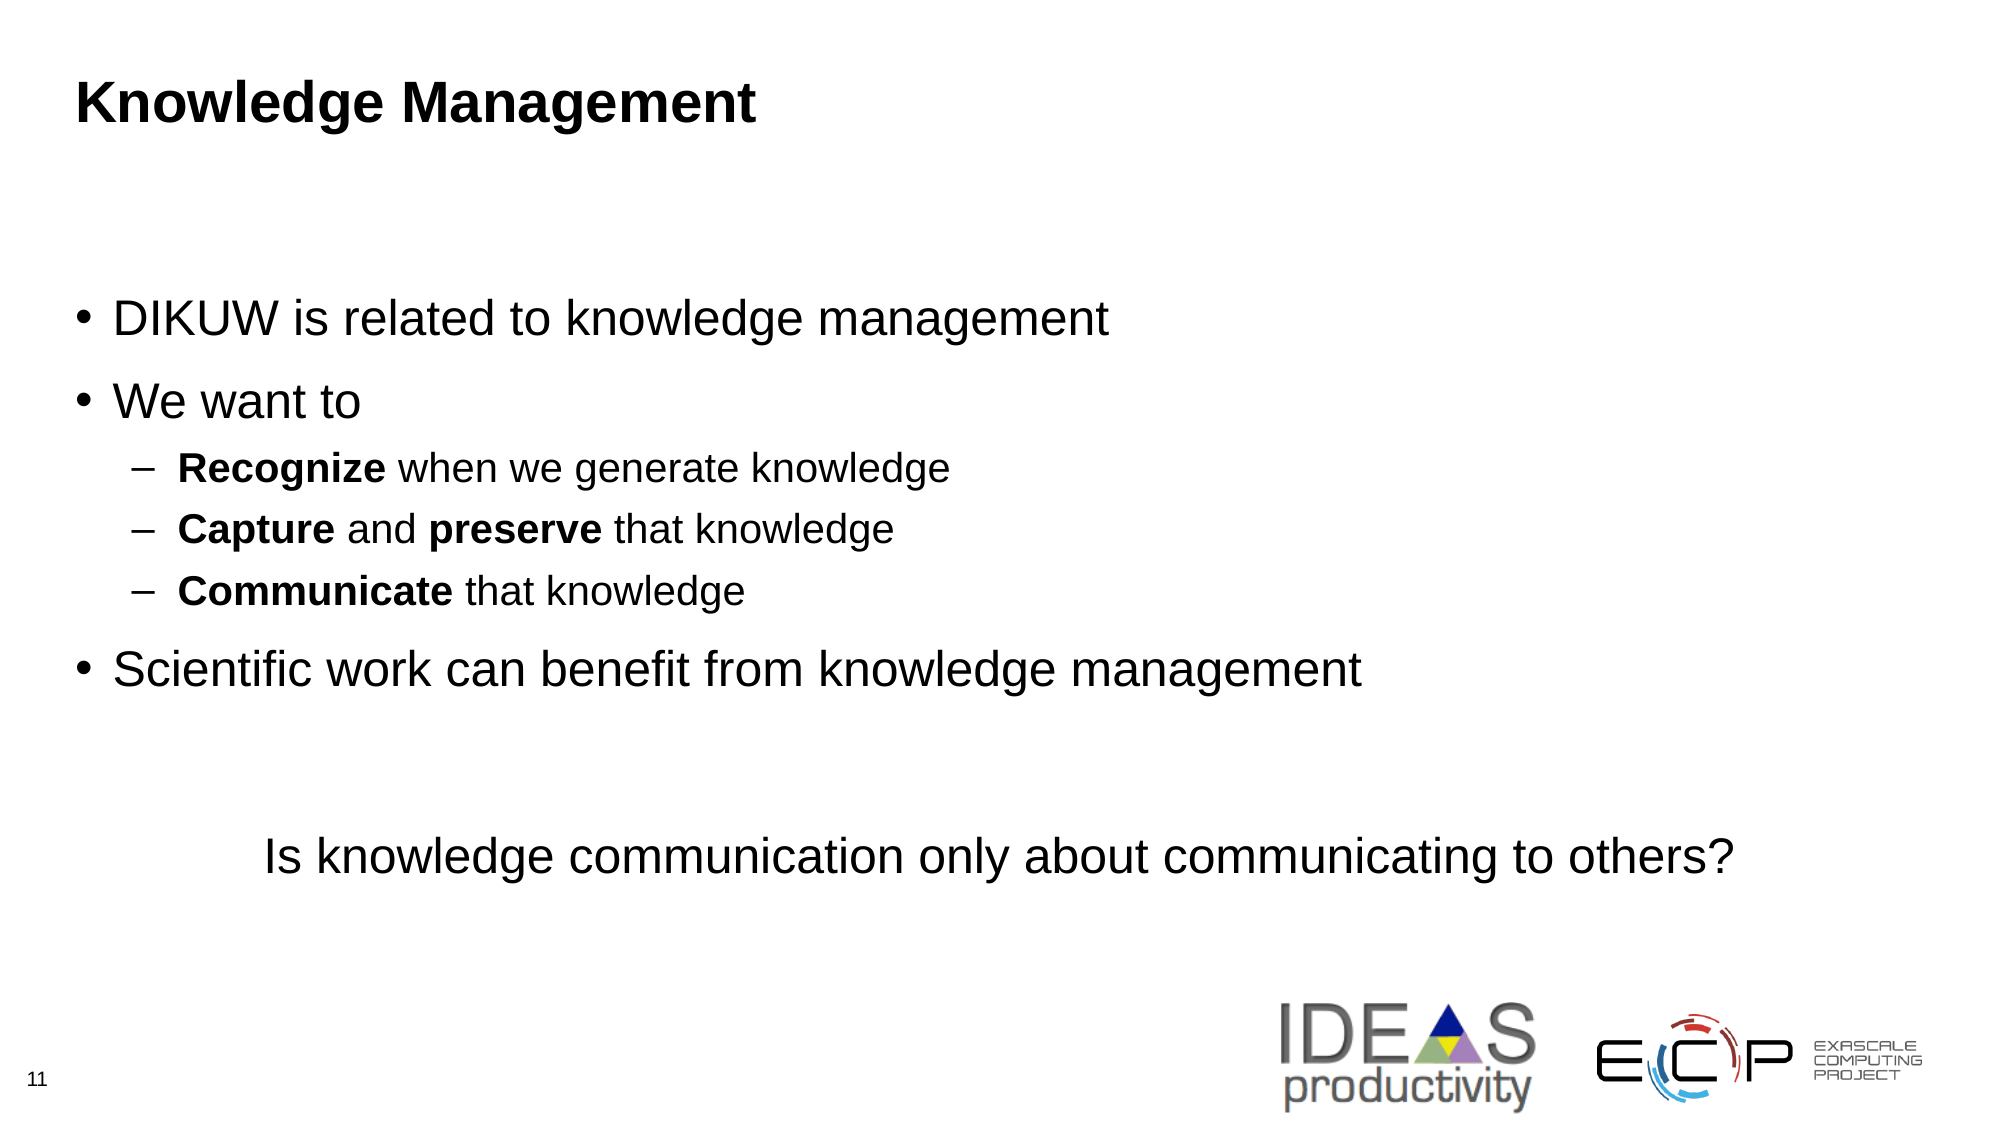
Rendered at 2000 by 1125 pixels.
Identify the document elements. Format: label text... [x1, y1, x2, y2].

text_box Is knowledge communication only about communicating to others? [243, 815, 1756, 900]
list DIKUW is related to knowledge management We want to Recognize when we generate knowledge Capture and preserve that knowledge Communicate that knowledge Scientific work can benefit from knowledge management [59, 284, 1926, 950]
picture [1597, 1014, 1922, 1103]
picture [1280, 1002, 1537, 1114]
title Knowledge Management [59, 67, 1926, 218]
